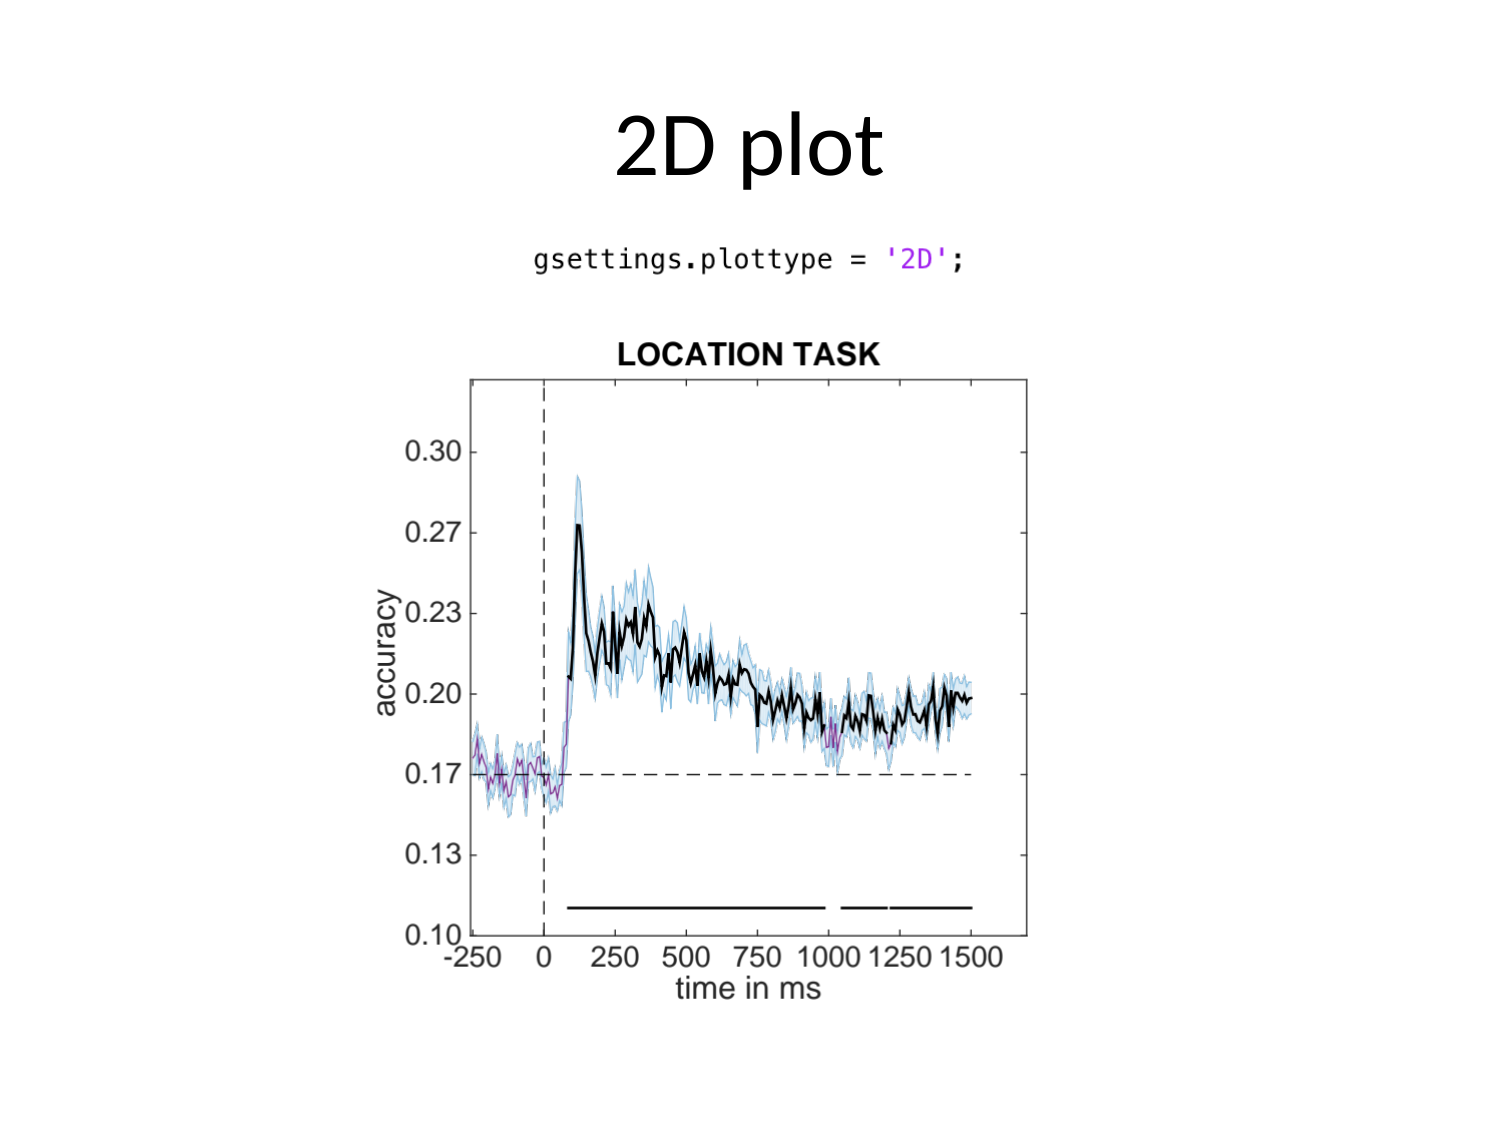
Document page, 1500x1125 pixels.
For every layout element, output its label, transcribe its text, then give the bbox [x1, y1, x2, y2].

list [343, 336, 1103, 1030]
title 2D plot [75, 45, 1425, 233]
picture [528, 241, 972, 278]
